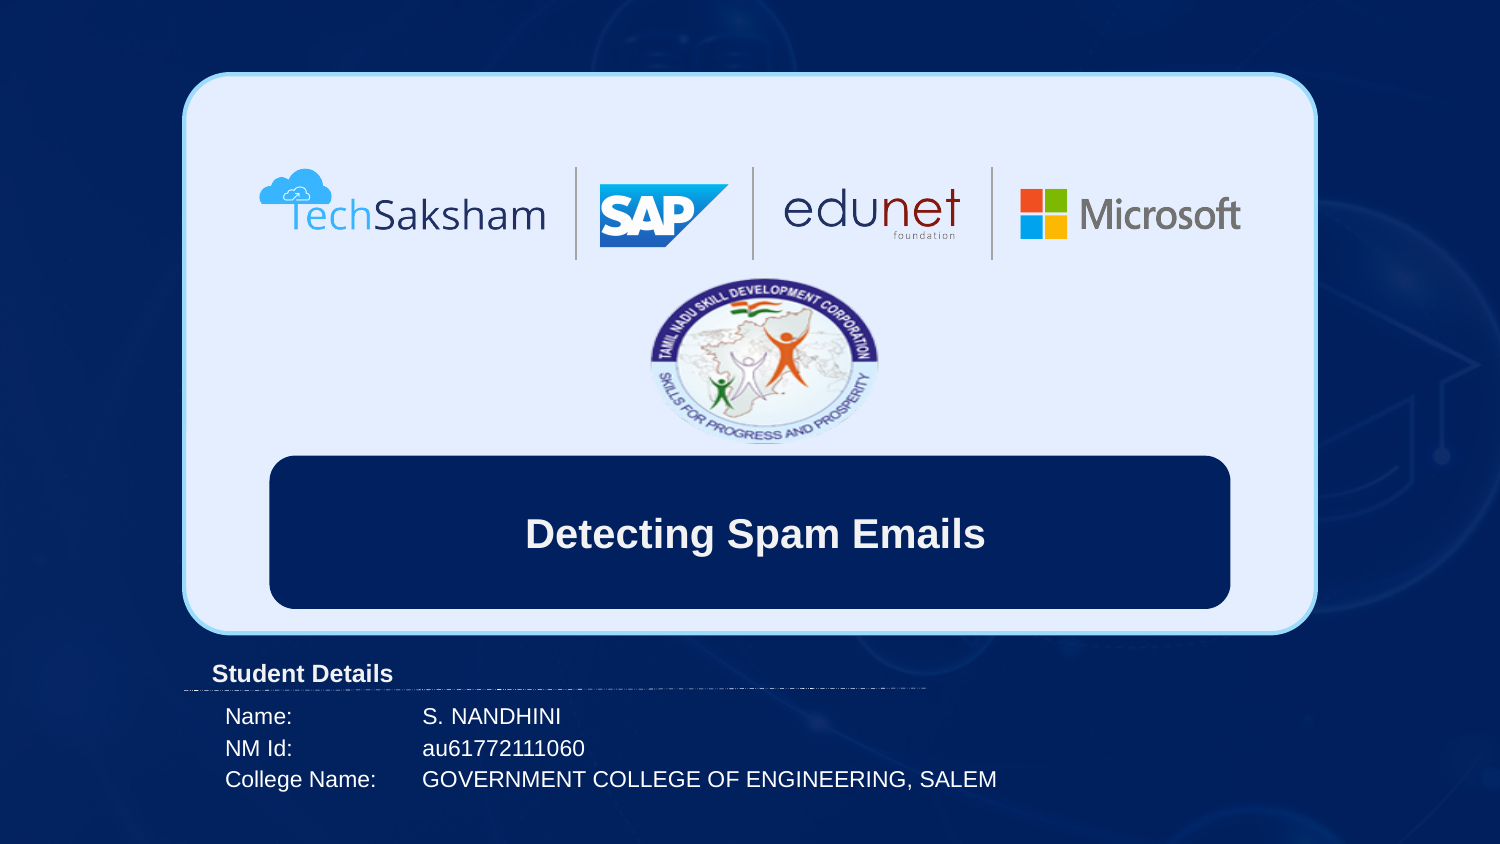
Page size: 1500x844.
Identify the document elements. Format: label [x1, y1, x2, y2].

text_box [253, 160, 1247, 260]
text_box [183, 687, 928, 691]
text_box [0, 0, 1500, 844]
picture [645, 273, 883, 447]
